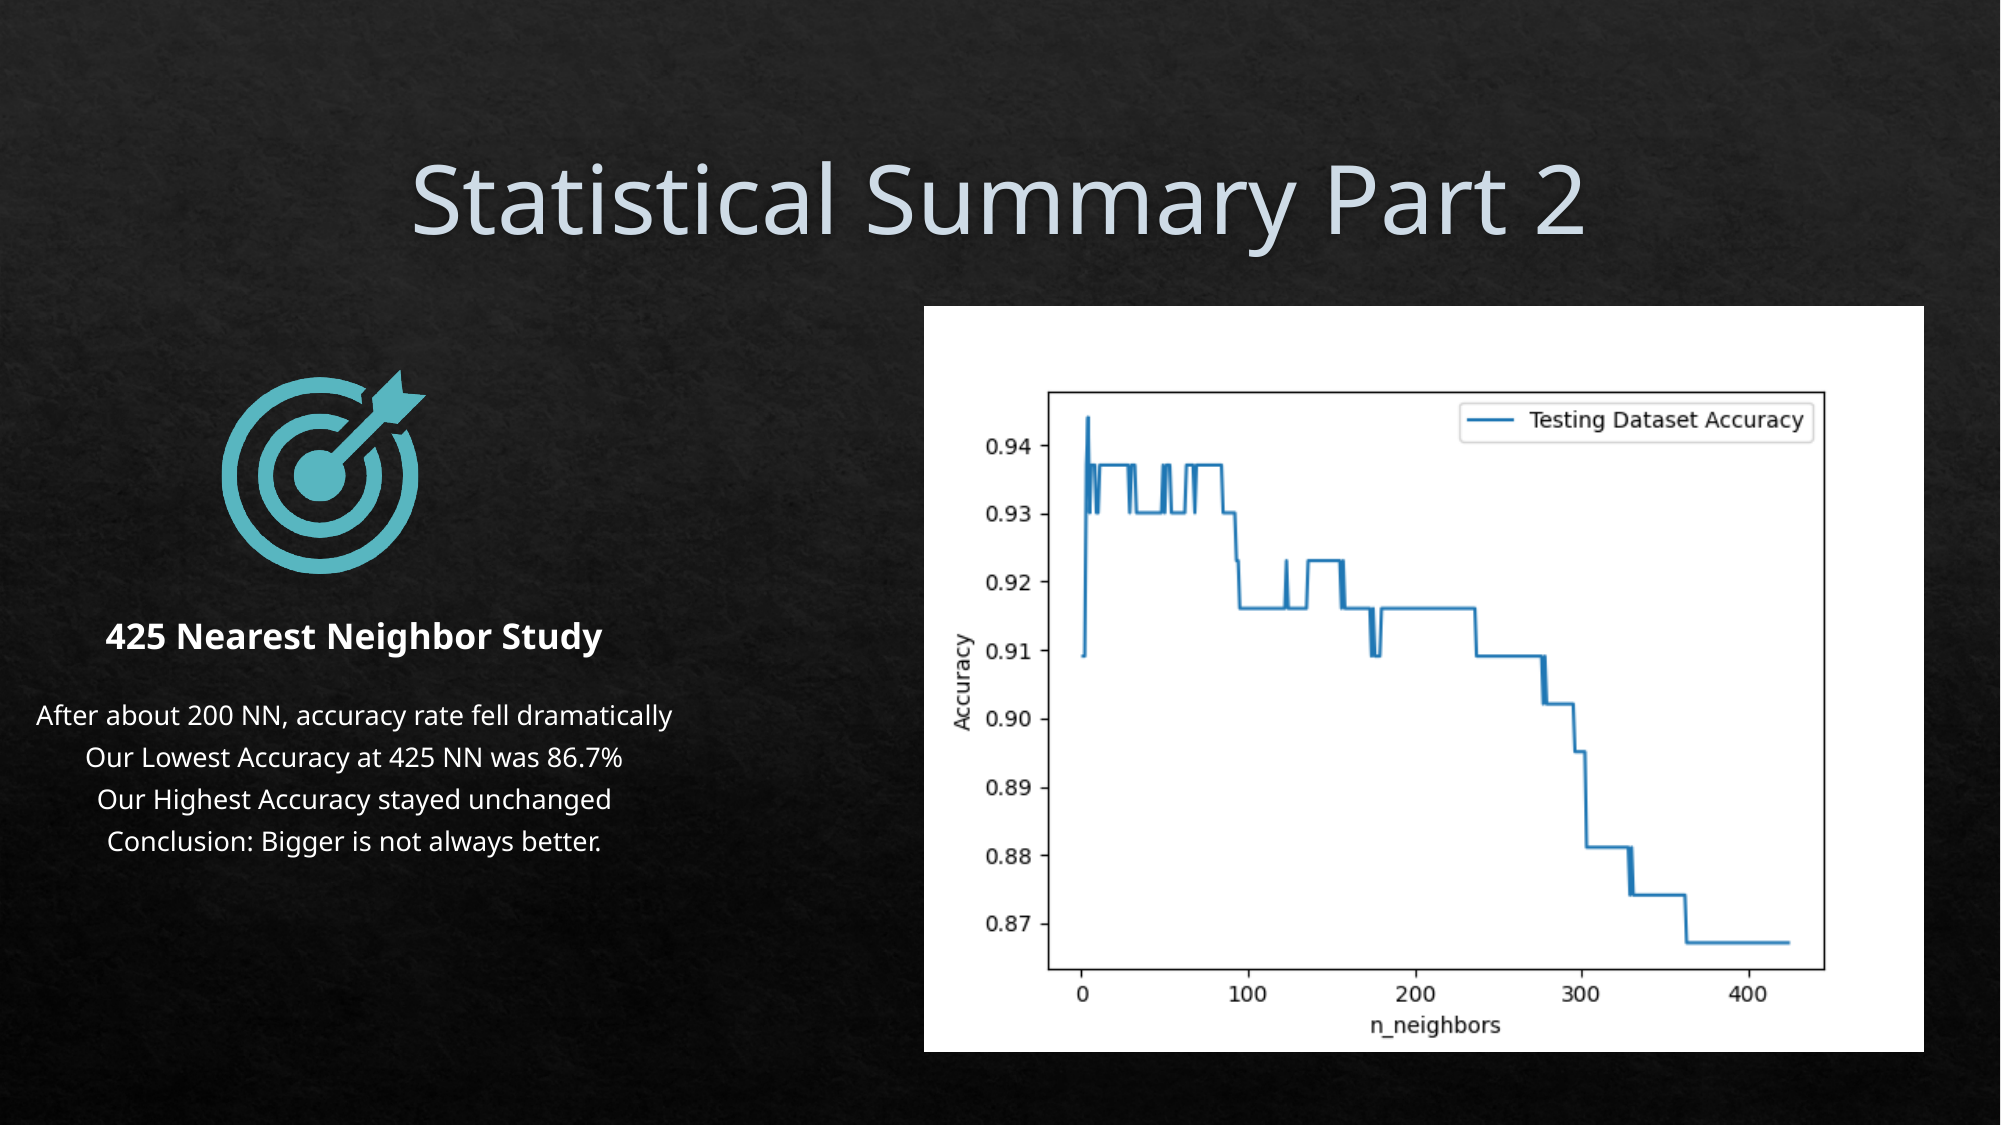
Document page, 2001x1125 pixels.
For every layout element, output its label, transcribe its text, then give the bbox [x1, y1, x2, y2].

picture [923, 305, 1925, 1052]
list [0, 340, 916, 951]
title Statistical Summary Part 2 [149, 99, 1849, 307]
